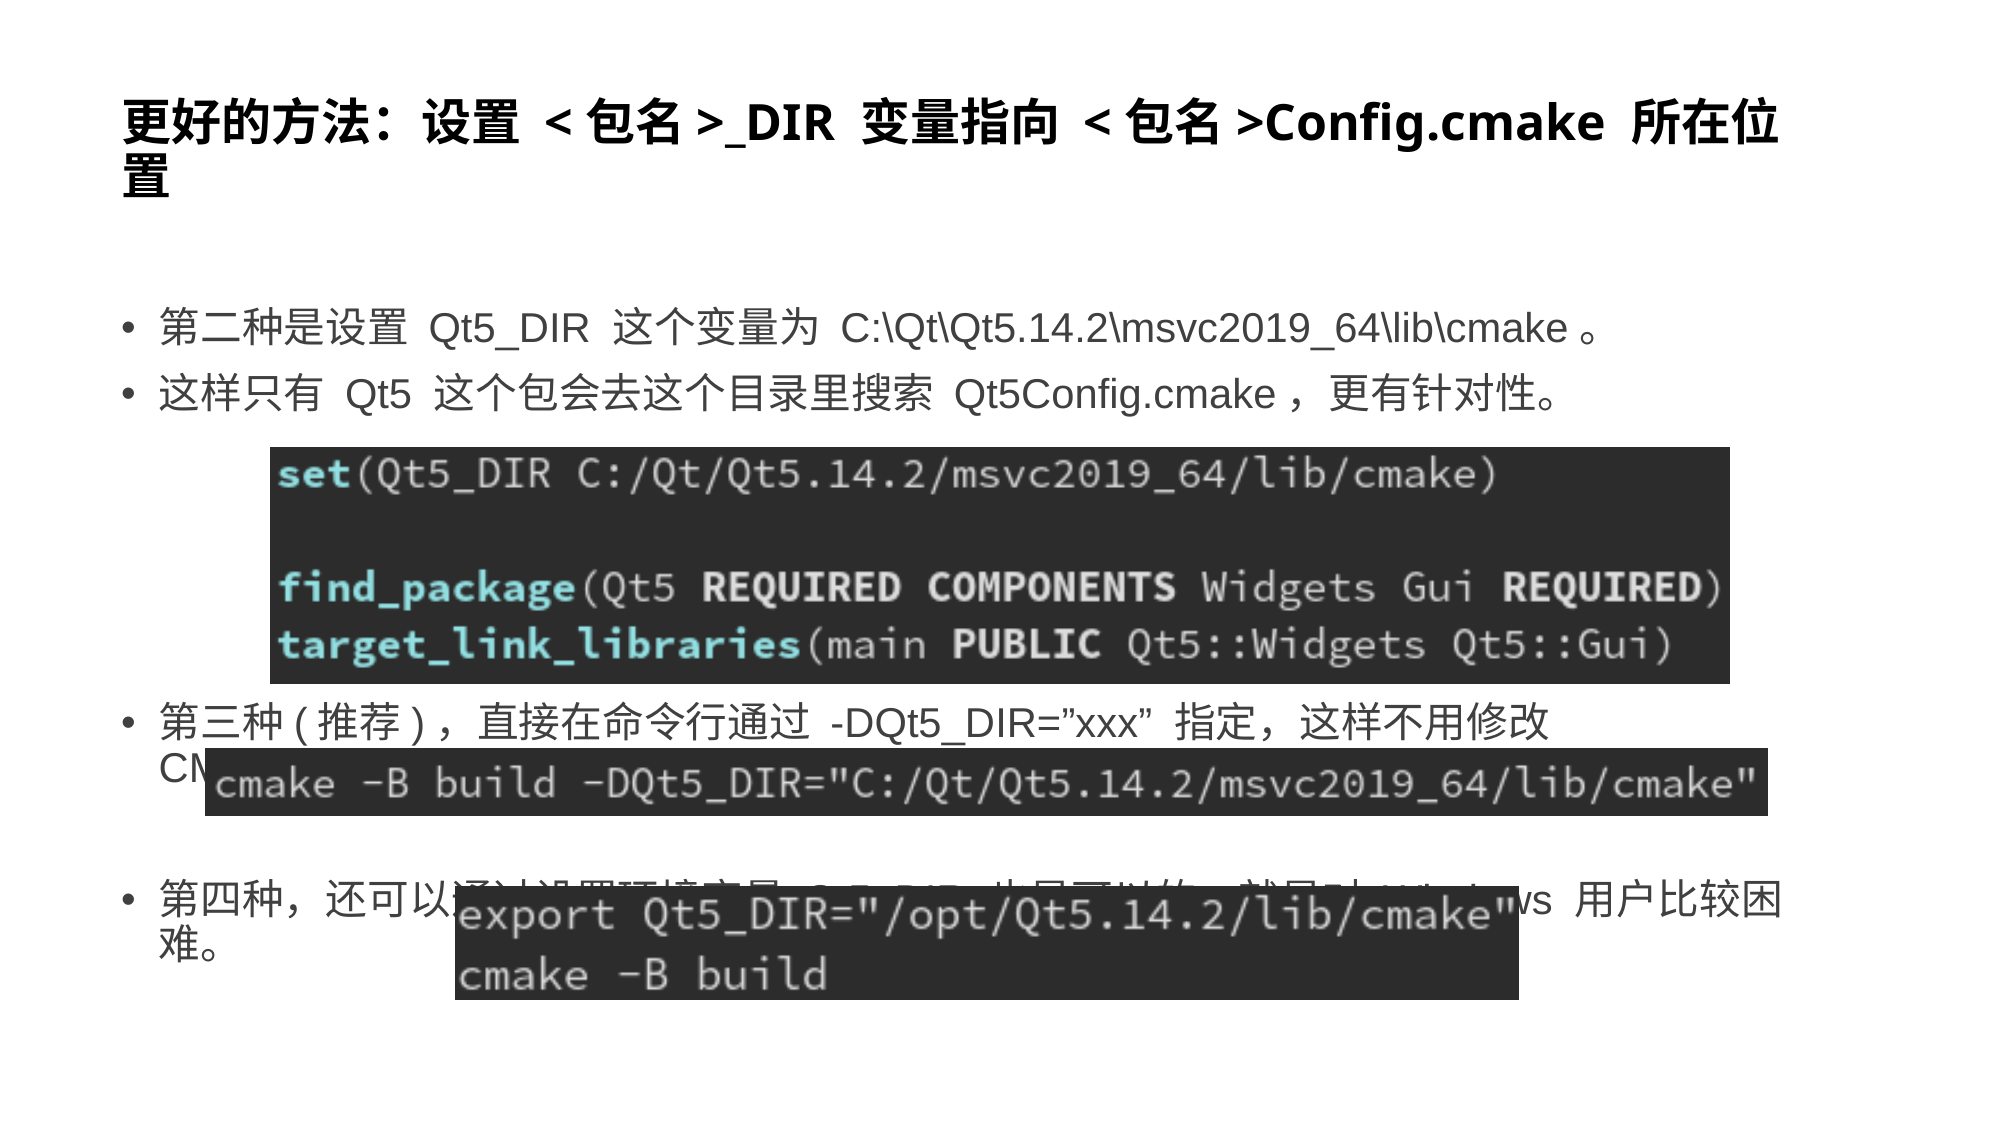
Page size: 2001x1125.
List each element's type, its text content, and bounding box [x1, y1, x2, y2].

list 第二种是设置 Qt5_DIR 这个变量为 C:\Qt\Qt5.14.2\msvc2019_64\lib\cmake。 这样只有 Qt5 这个包会去这个目录里搜索 Qt5Config.cmake，更有针对性。 第三种(推荐)，直接在命令行通过 -DQt5_DIR=”xxx” 指定，这样不用修改 CMakeLists.txt。 第四种，还可以通过设置环境变量 Qt5_DIR 也是可以的，就是对 Windows 用户比较困难。 [106, 299, 1832, 1014]
picture [270, 447, 1730, 685]
picture [454, 886, 1519, 1000]
title 更好的方法：设置 <包名>_DIR 变量指向 <包名>Config.cmake 所在位置 [106, 42, 1832, 260]
picture [205, 748, 1768, 816]
